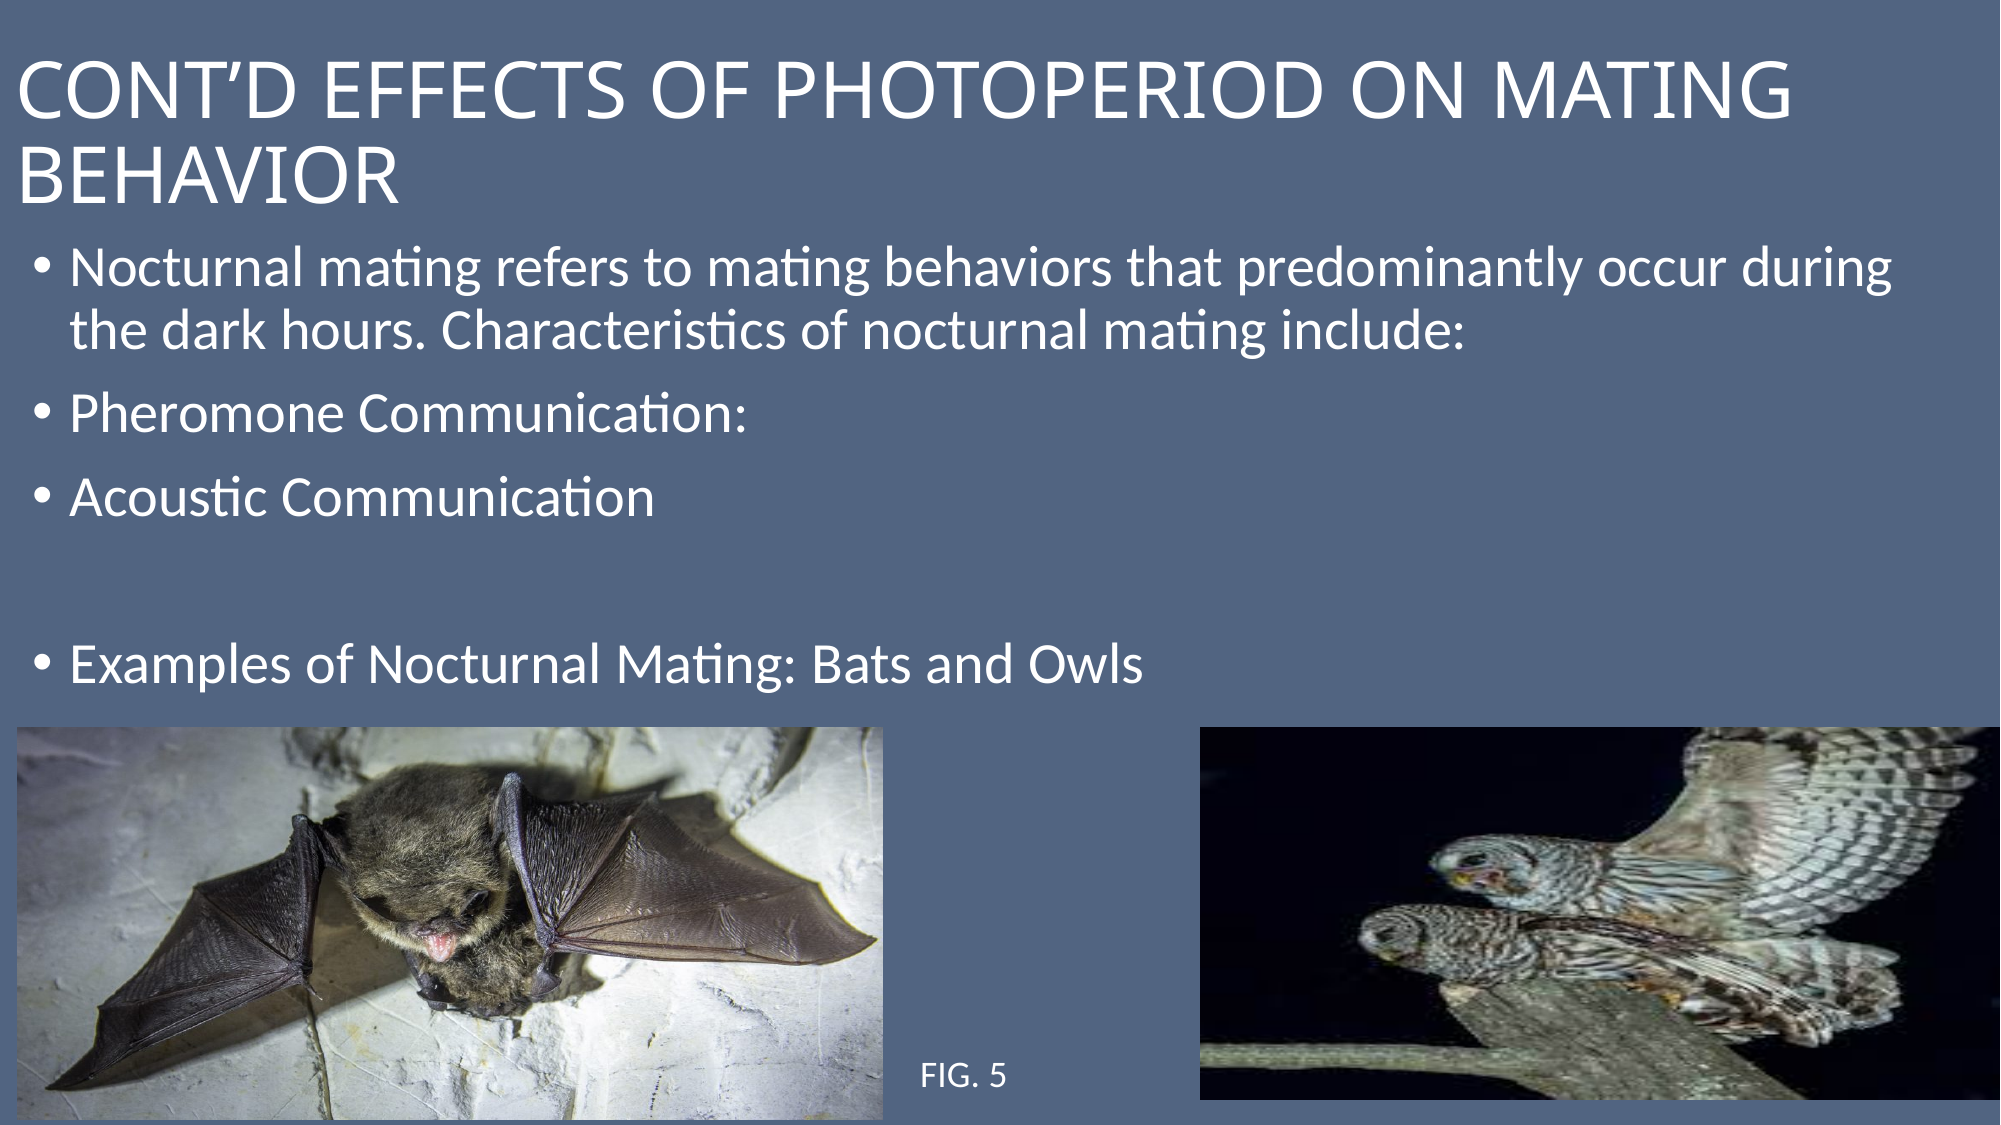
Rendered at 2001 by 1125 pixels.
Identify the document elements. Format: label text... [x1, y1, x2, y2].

list Nocturnal mating refers to mating behaviors that predominantly occur during the dark hours. Characteristics of nocturnal mating include: Pheromone Communication: Acoustic Communication Examples of Nocturnal Mating: Bats and Owls [17, 228, 2000, 1125]
text_box FIG. 5 [905, 1042, 1023, 1103]
title CONT’D EFFECTS OF PHOTOPERIOD ON MATING BEHAVIOR [0, 42, 2000, 229]
picture [1199, 727, 2000, 1100]
picture [17, 727, 883, 1121]
